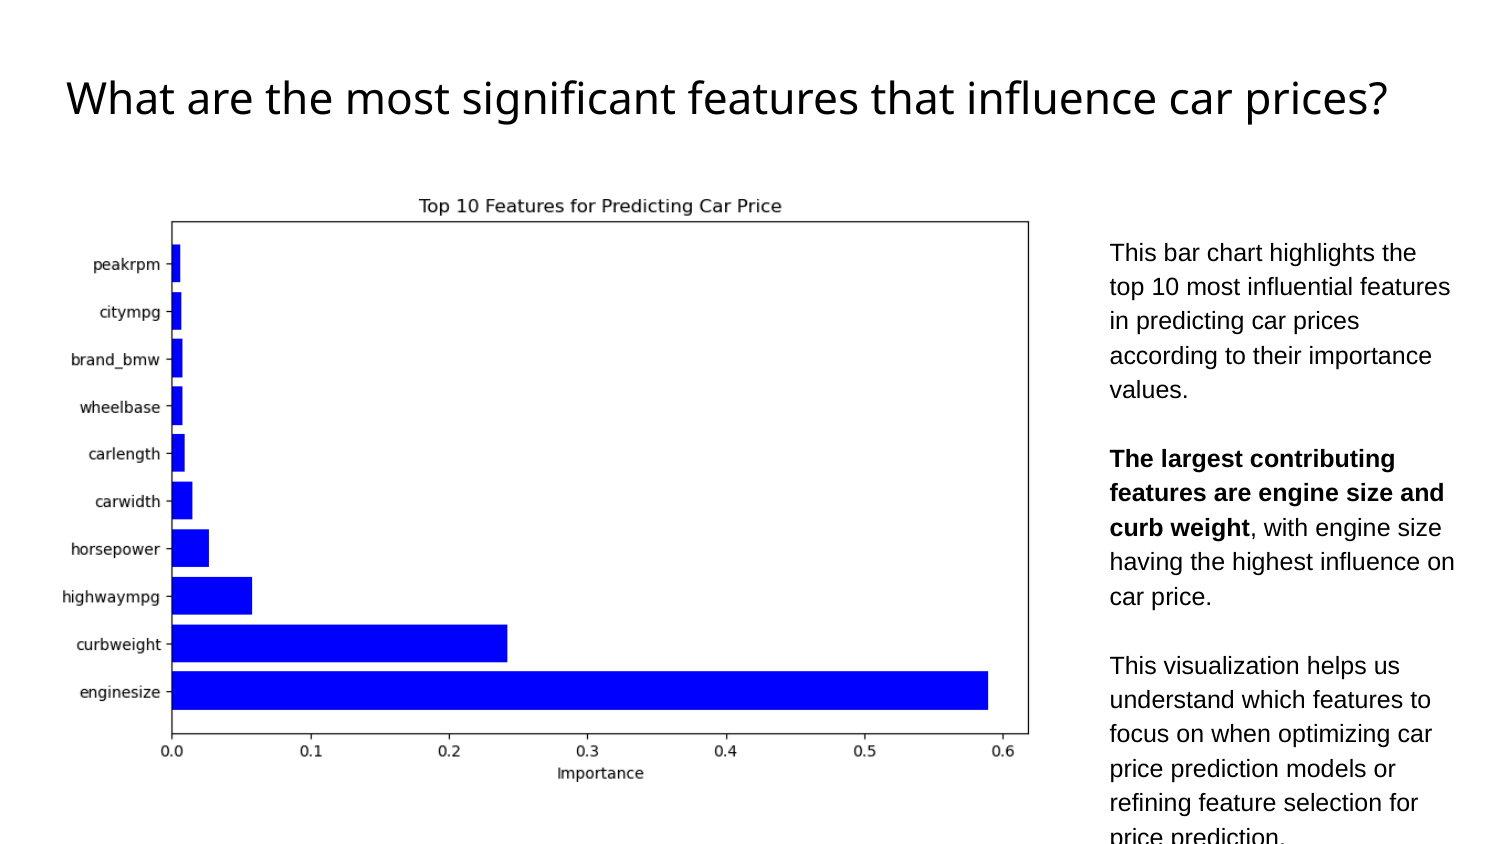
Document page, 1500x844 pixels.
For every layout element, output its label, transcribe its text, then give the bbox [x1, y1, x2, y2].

text_box This bar chart highlights the top 10 most influential features in predicting car prices according to their importance values. The largest contributing features are engine size and curb weight, with engine size having the highest influence on car price. This visualization helps us understand which features to focus on when optimizing car price prediction models or refining feature selection for price prediction. [1094, 216, 1474, 760]
title What are the most significant features that influence car prices? [51, 55, 1449, 150]
picture [50, 188, 1040, 792]
